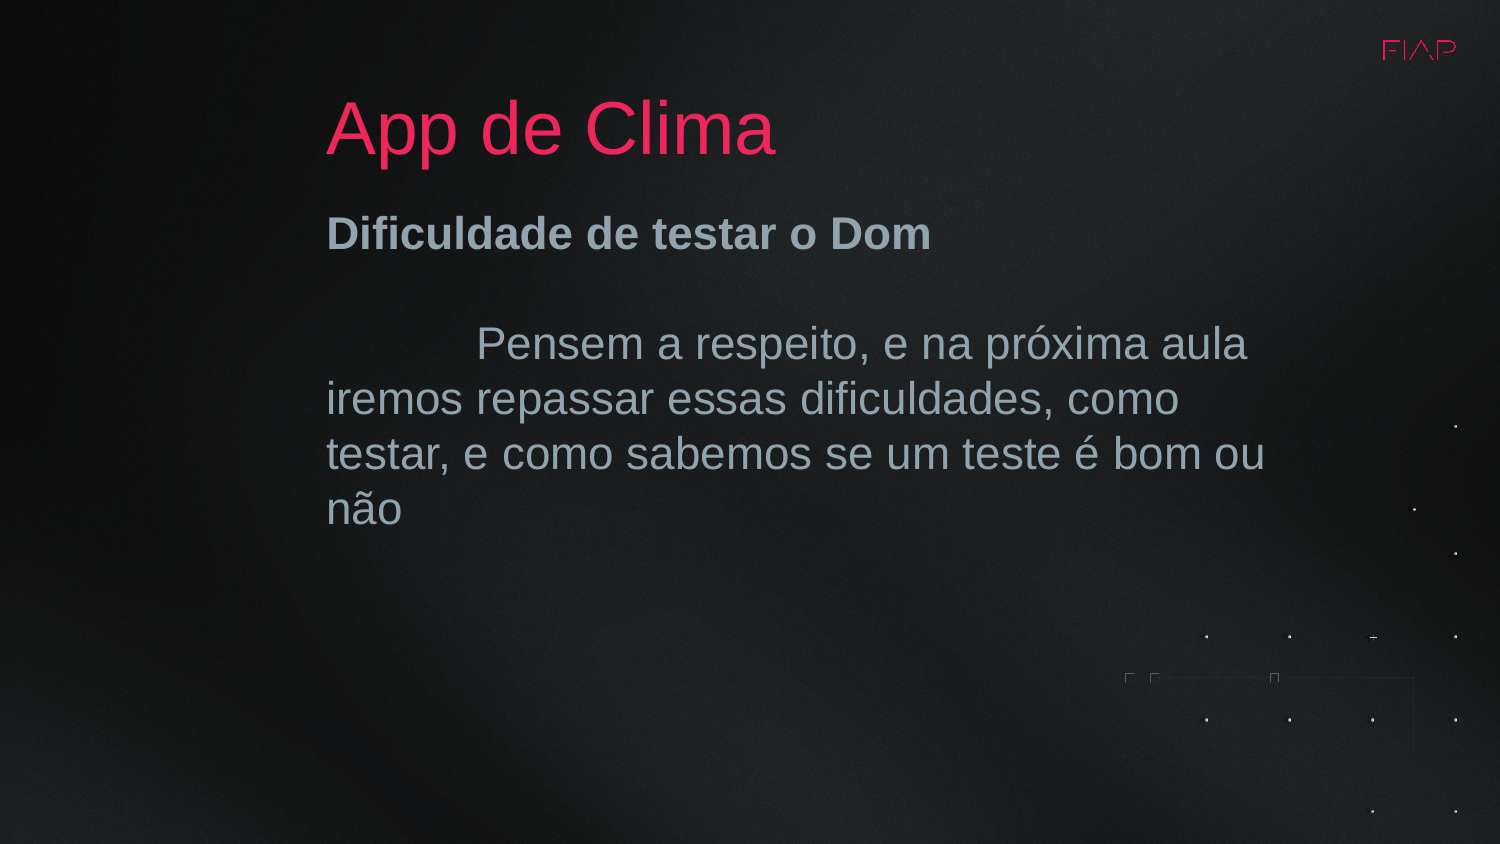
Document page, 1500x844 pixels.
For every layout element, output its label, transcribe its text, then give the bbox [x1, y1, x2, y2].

picture [0, 0, 1500, 844]
text_box App de Clima [311, 72, 1126, 177]
text_box Dificuldade de testar o Dom Pensem a respeito, e na próxima aula iremos repassar essas dificuldades, como testar, e como sabemos se um teste é bom ou não [311, 196, 1292, 541]
